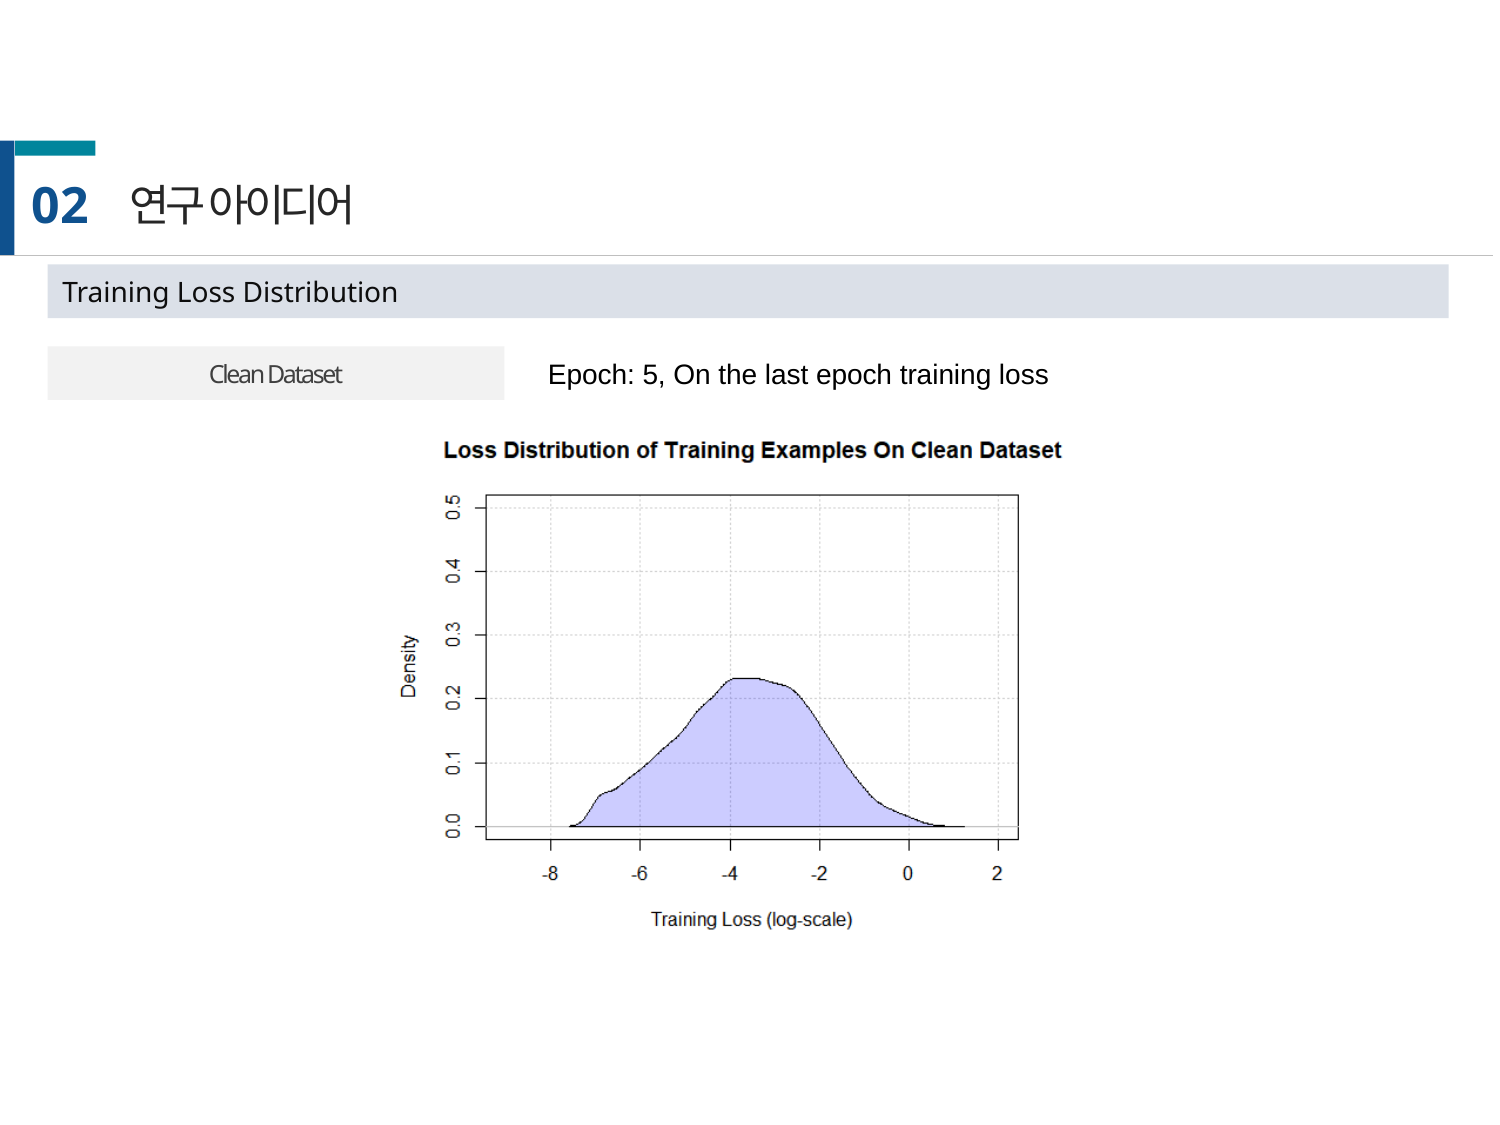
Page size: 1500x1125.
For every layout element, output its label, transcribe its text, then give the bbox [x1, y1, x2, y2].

picture [394, 424, 1066, 939]
text_box Training Loss Distribution [47, 263, 1450, 319]
text_box Clean Dataset [47, 345, 505, 401]
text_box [0, 140, 1493, 263]
text_box Epoch: 5, On the last epoch training loss [533, 348, 1151, 398]
